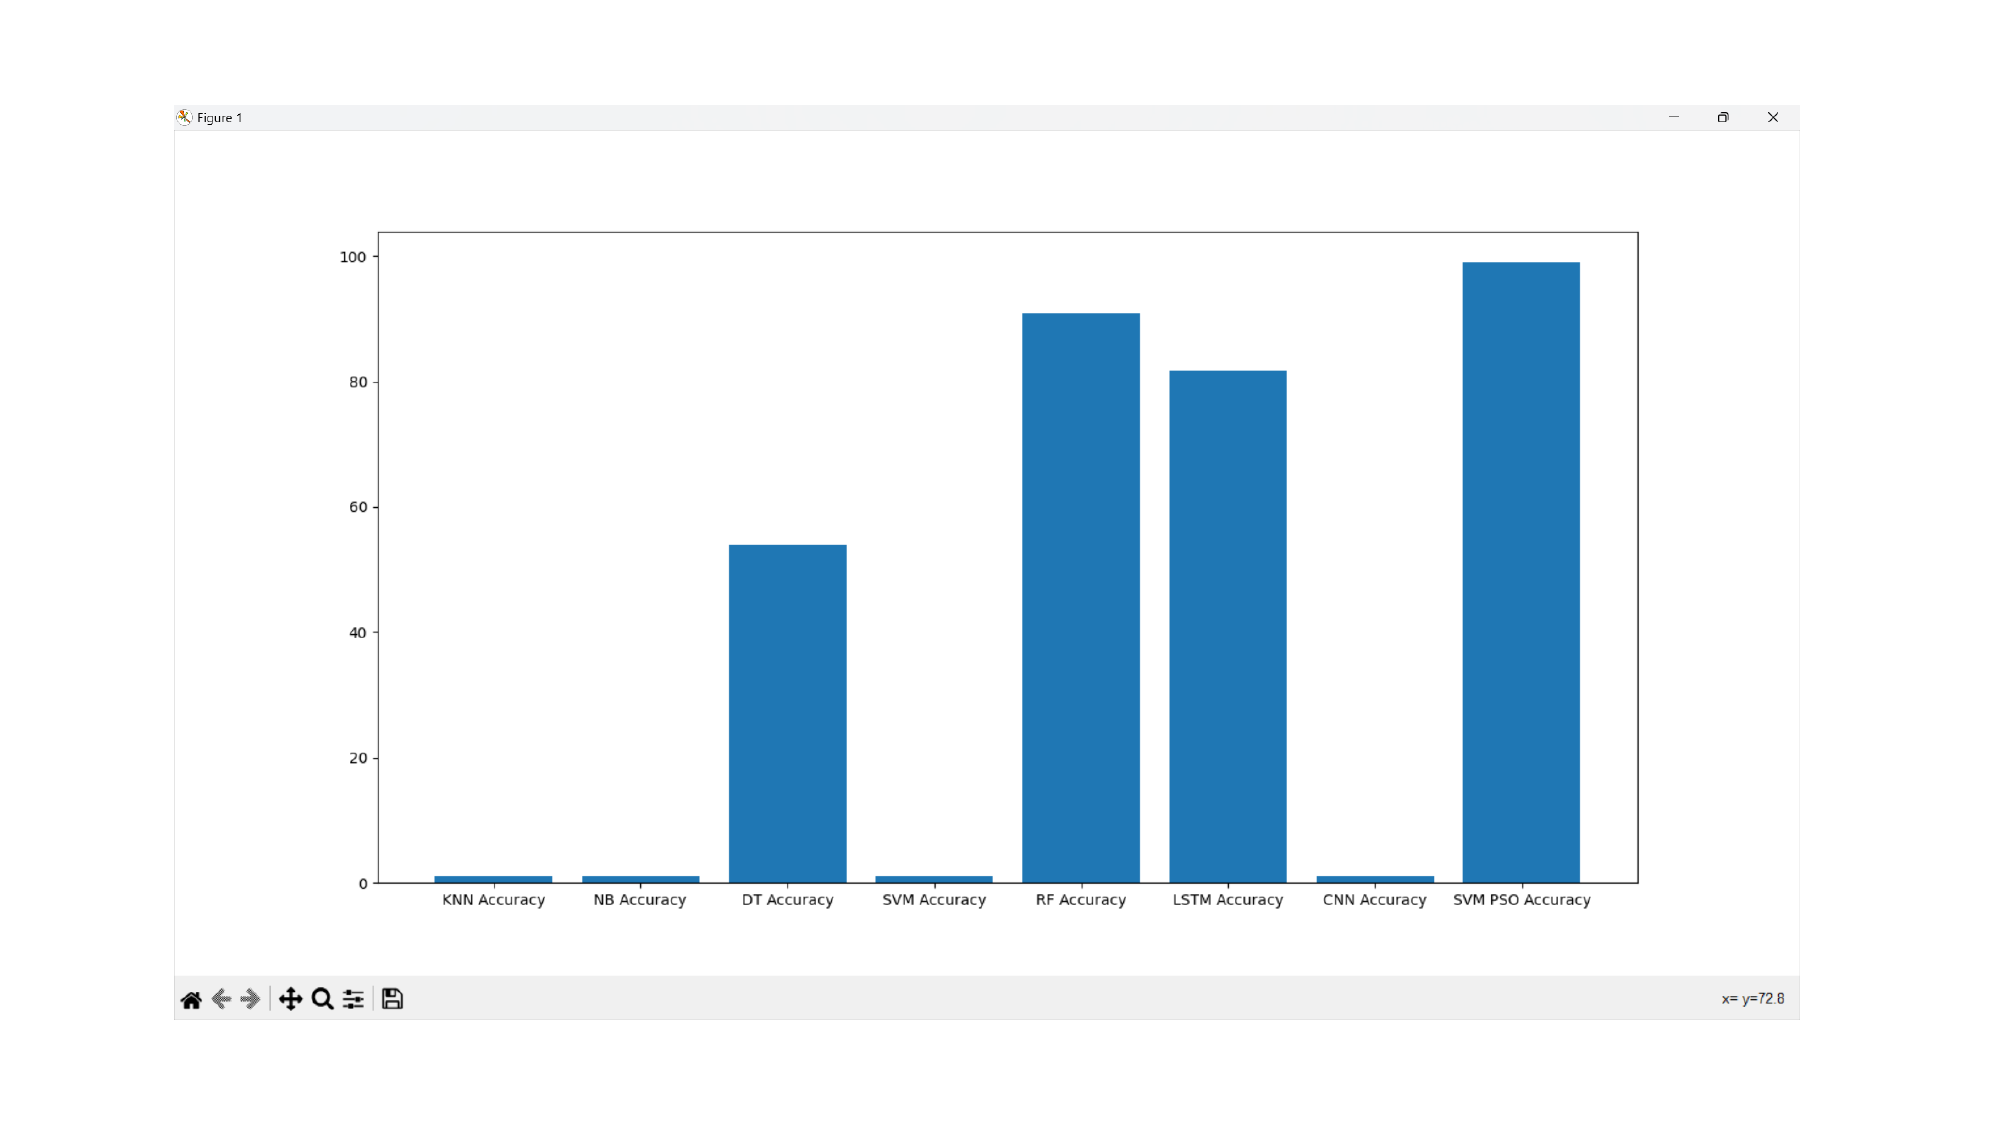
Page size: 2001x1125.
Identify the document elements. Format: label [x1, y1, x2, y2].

picture [174, 105, 1800, 1020]
